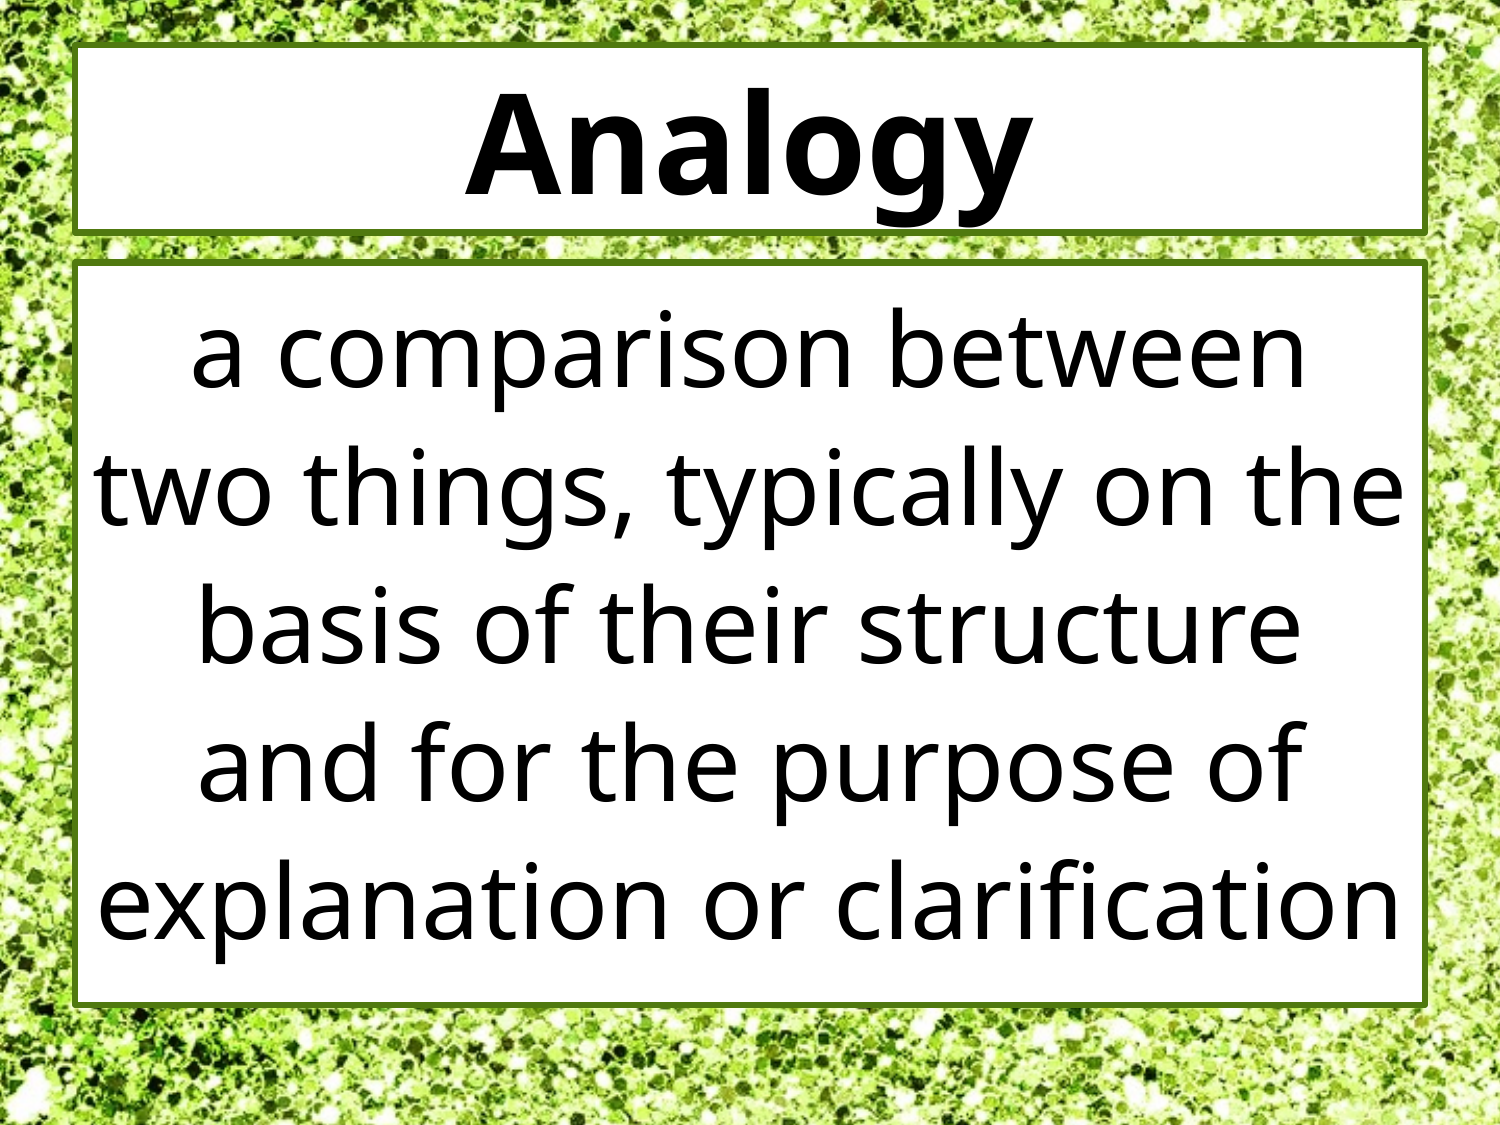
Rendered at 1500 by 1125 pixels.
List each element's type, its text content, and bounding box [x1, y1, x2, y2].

title Analogy [72, 42, 1428, 236]
picture [0, 0, 1500, 1125]
list a comparison between two things, typically on the basis of their structure and for the purpose of explanation or clarification [72, 259, 1428, 1008]
